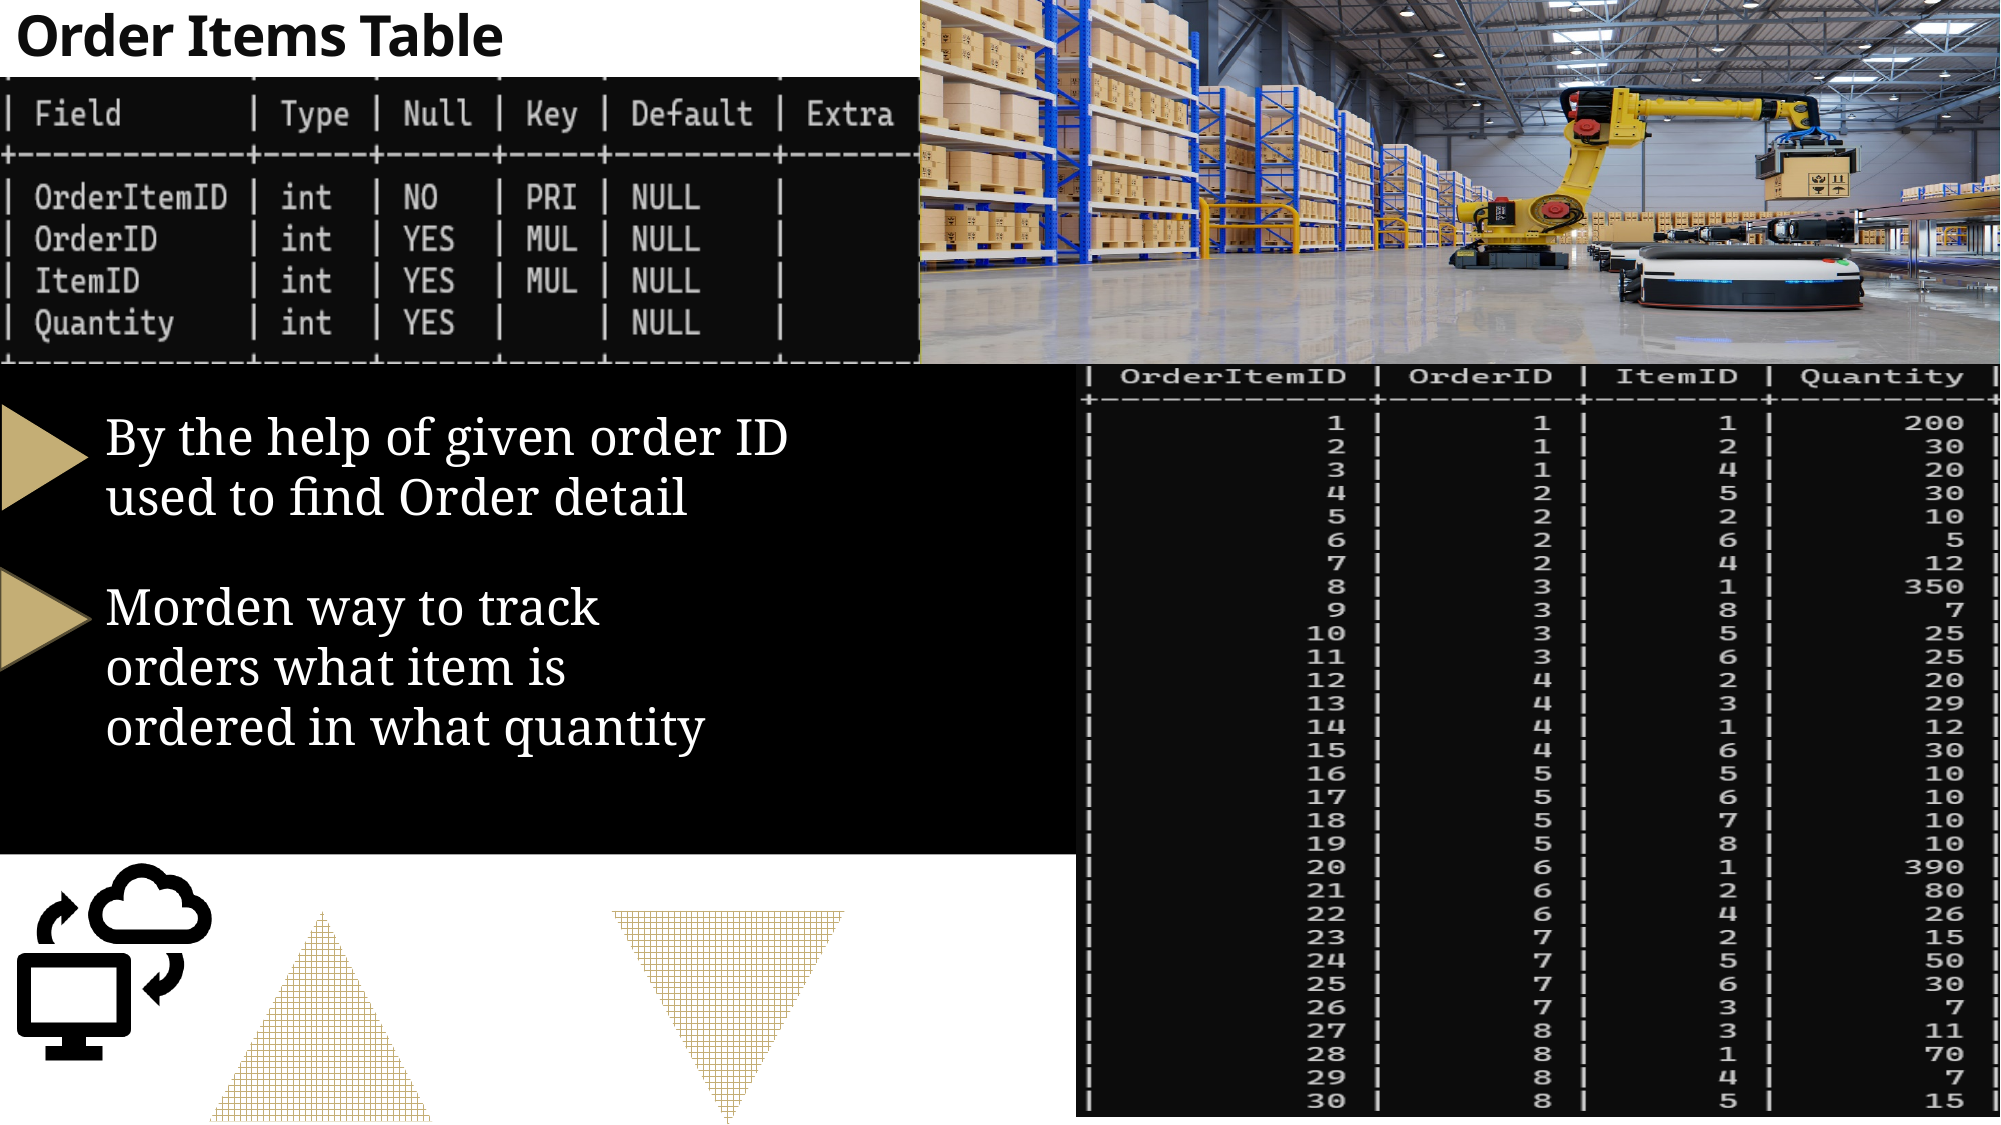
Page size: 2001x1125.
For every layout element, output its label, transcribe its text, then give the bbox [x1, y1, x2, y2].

text_box Morden way to track orders what item is ordered in what quantity [90, 567, 782, 763]
picture [0, 848, 229, 1078]
title Order Items Table [0, 0, 532, 75]
text_box [205, 906, 436, 1124]
text_box By the help of given order ID used to find Order detail [90, 397, 880, 533]
text_box [0, 566, 90, 672]
picture [0, 0, 2000, 1117]
